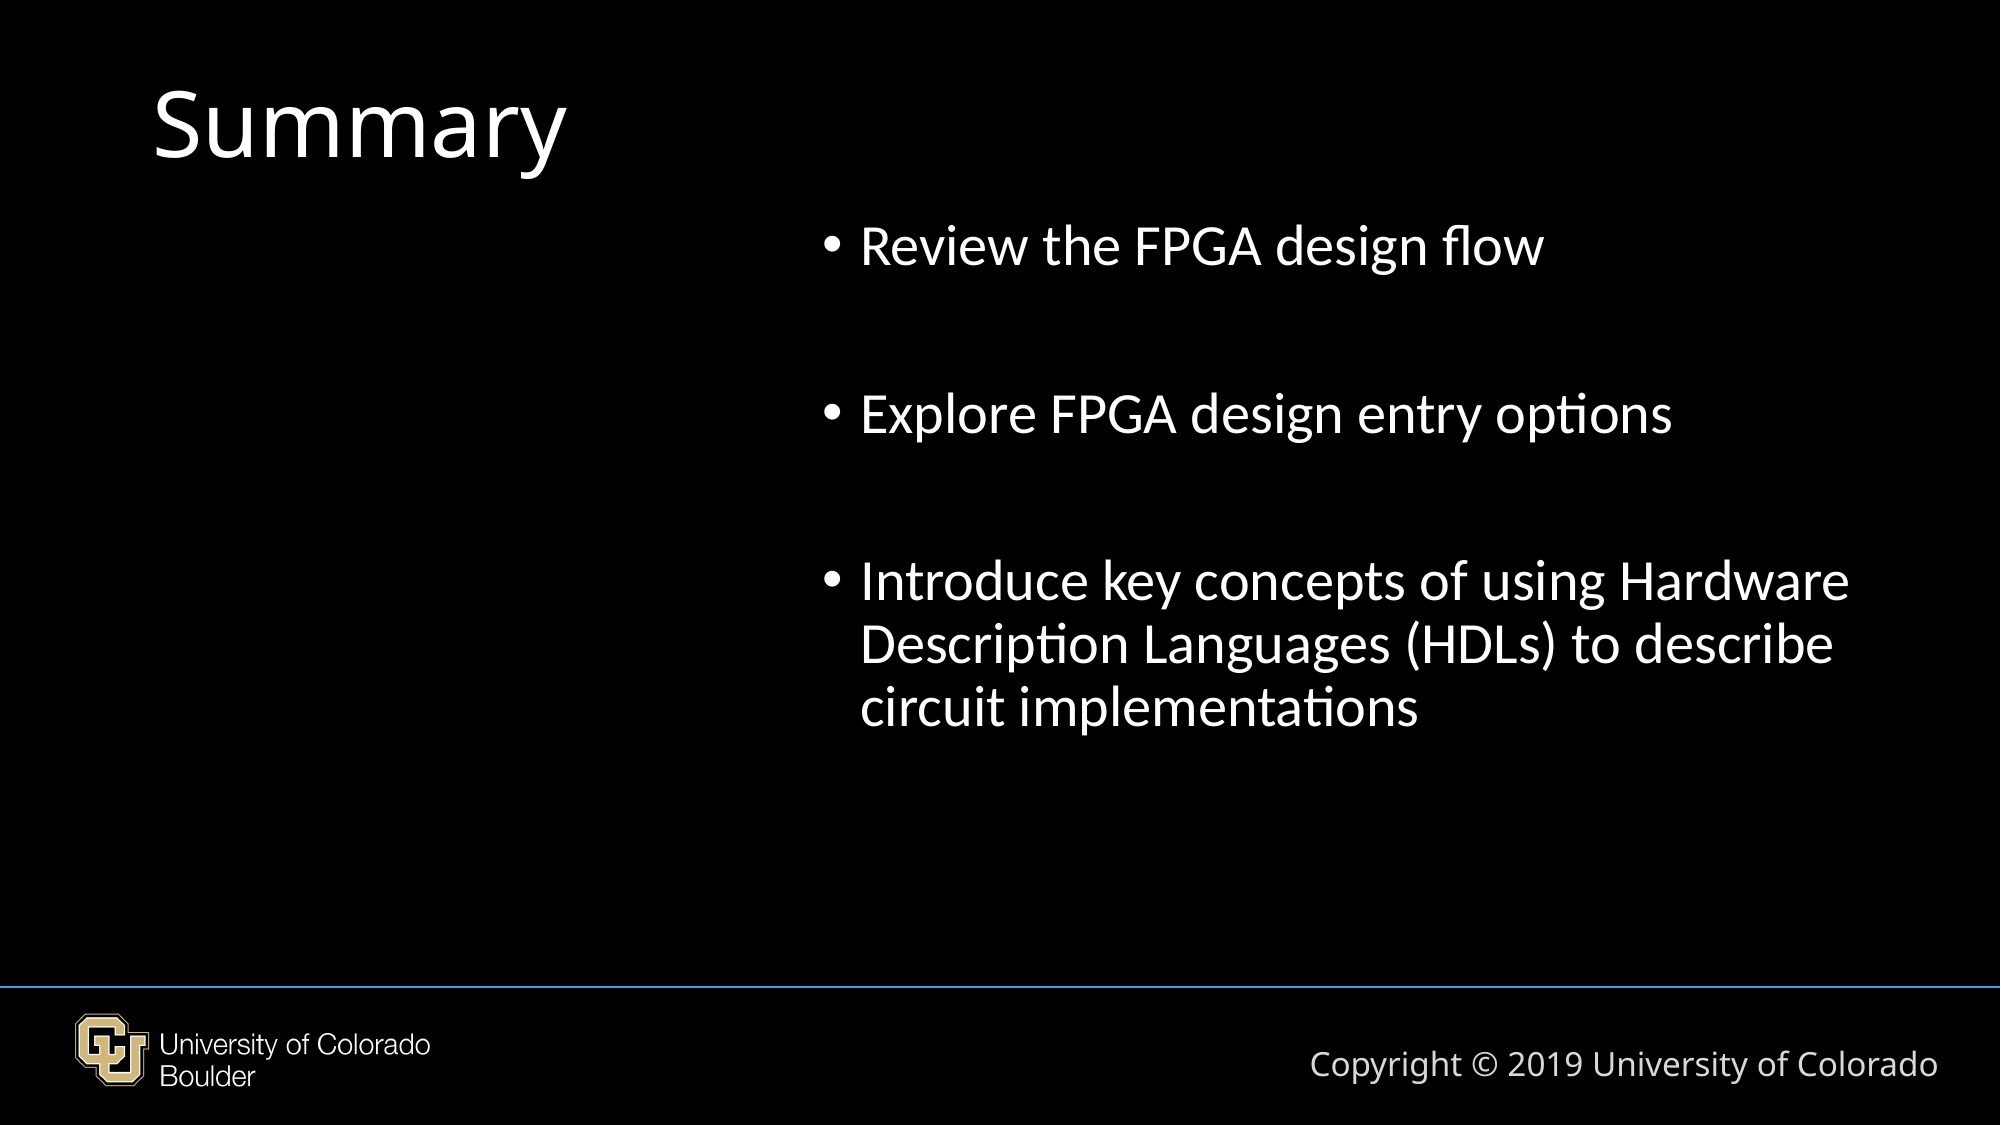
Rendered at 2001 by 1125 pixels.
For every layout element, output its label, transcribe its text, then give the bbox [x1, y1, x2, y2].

picture [62, 1007, 458, 1105]
text_box Summary [137, 59, 1863, 196]
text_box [1294, 1010, 2000, 1118]
text_box Review the FPGA design flow Explore FPGA design entry options Introduce key concepts of using Hardware Description Languages (HDLs) to describe circuit implementations [807, 208, 1895, 966]
